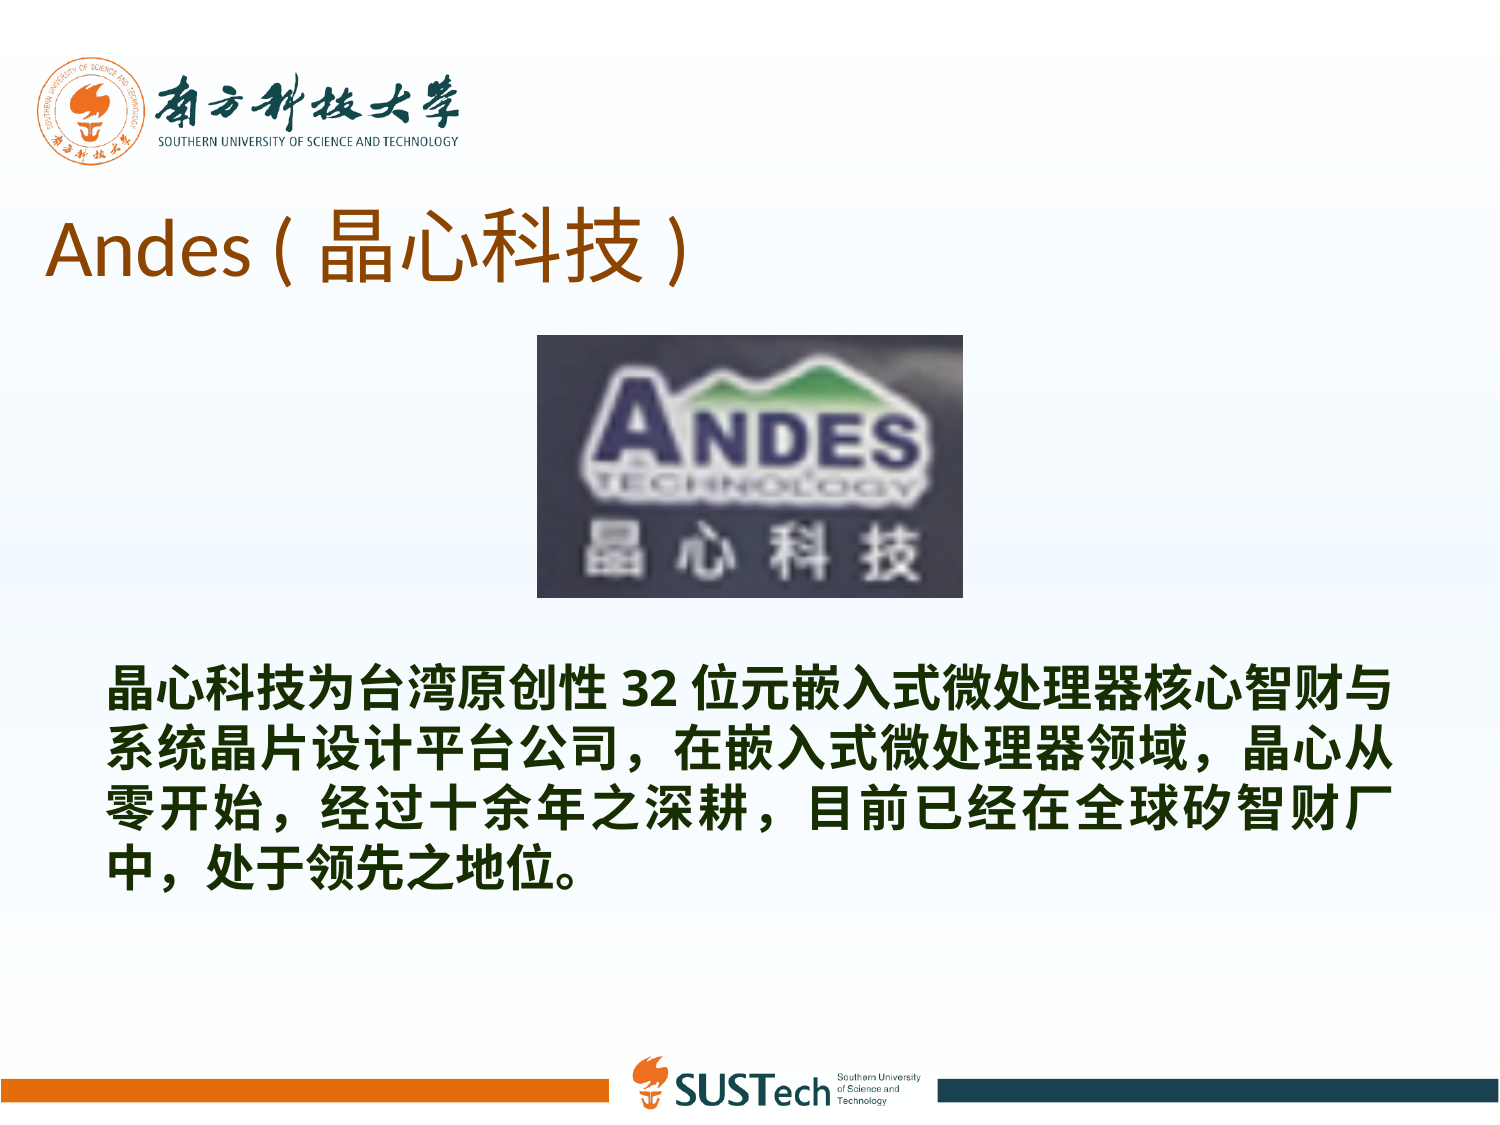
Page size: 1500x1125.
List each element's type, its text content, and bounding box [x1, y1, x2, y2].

picture [2, 6, 514, 208]
title Andes (晶心科技) [32, 185, 703, 302]
picture [537, 335, 963, 599]
list 晶心科技为台湾原创性32位元嵌入式微处理器核心智财与系统晶片设计平台公司，在嵌入式微处理器领域，晶心从零开始，经过十余年之深耕，目前已经在全球矽智财厂中，处于领先之地位。 [97, 632, 1403, 921]
picture [607, 1036, 939, 1125]
